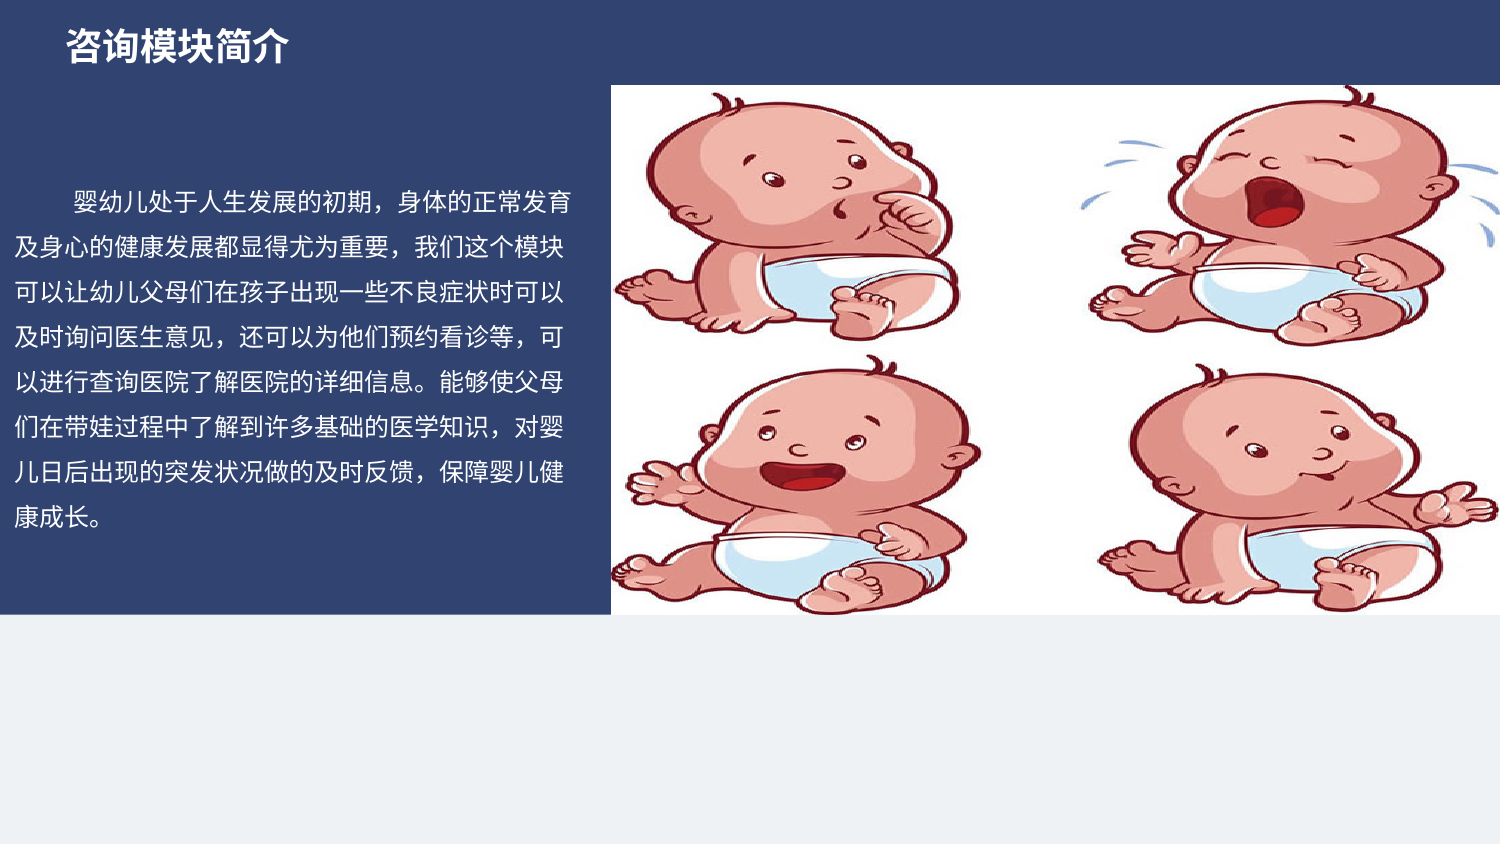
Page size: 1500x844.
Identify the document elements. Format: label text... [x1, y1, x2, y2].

picture [611, 85, 1500, 615]
text_box [0, 84, 612, 616]
text_box 婴幼儿处于人生发展的初期，身体的正常发育及身心的健康发展都显得尤为重要，我们这个模块可以让幼儿父母们在孩子出现一些不良症状时可以及时询问医生意见，还可以为他们预约看诊等，可以进行查询医院了解医院的详细信息。能够使父母们在带娃过程中了解到许多基础的医学知识，对婴儿日后出现的突发状况做的及时反馈，保障婴儿健康成长。 [0, 156, 601, 539]
text_box 咨询模块简介 [50, 15, 306, 75]
